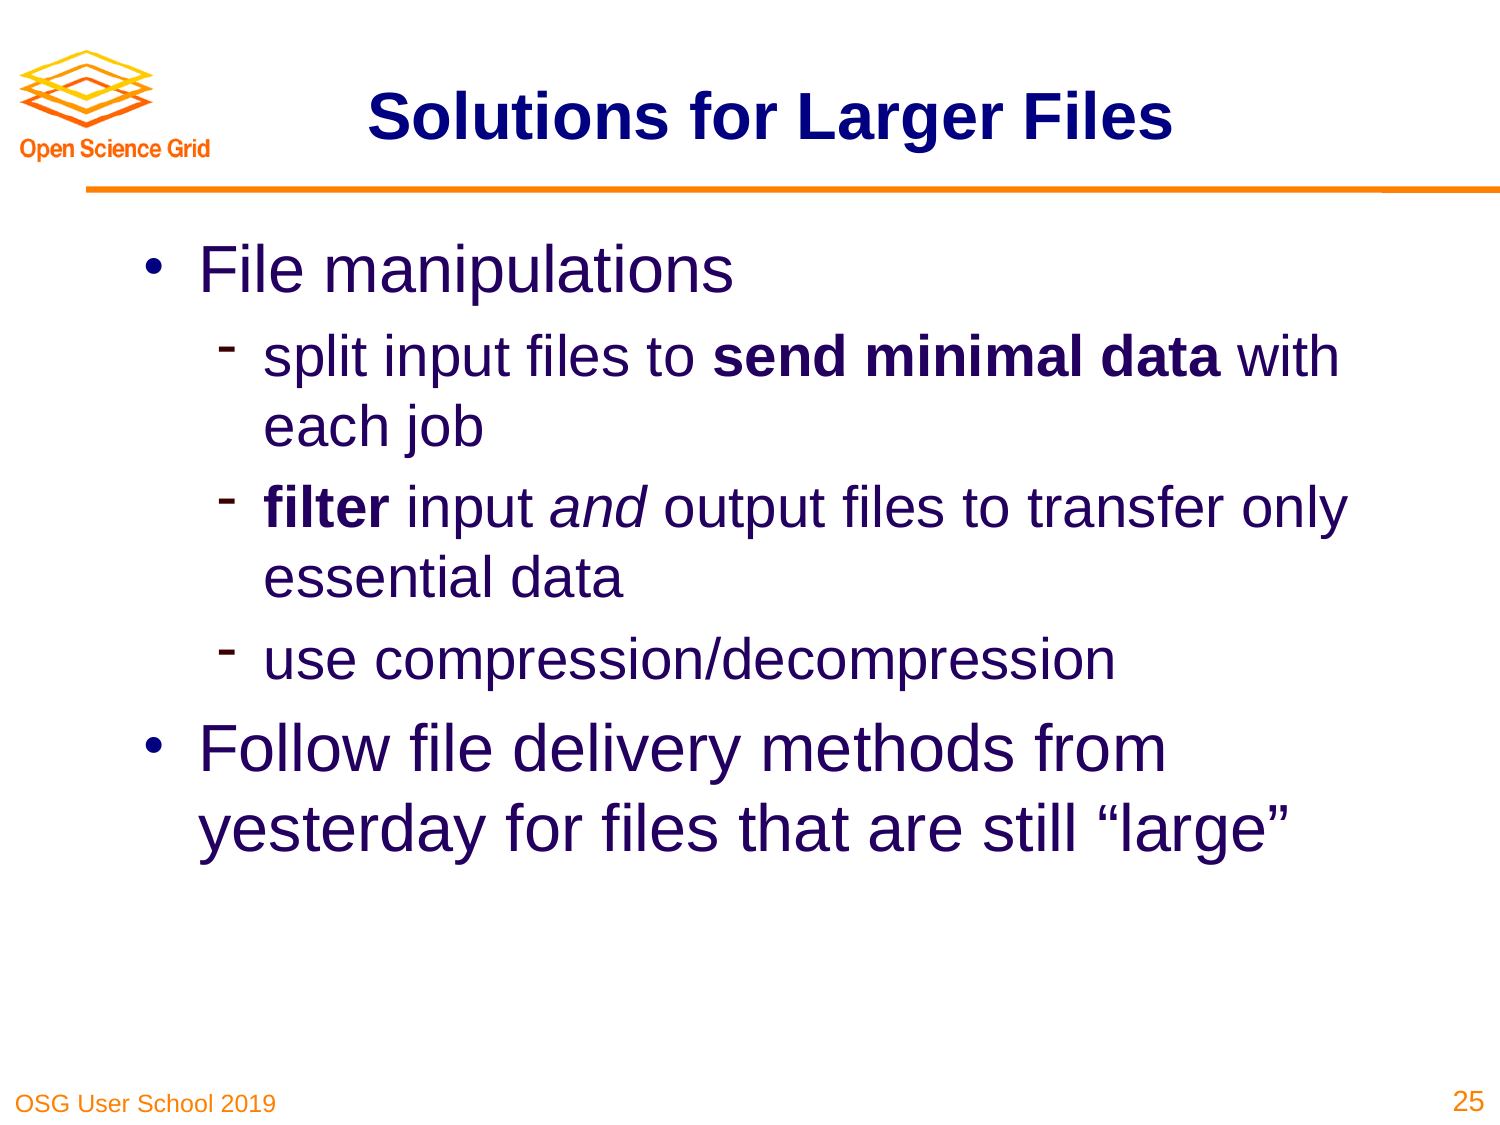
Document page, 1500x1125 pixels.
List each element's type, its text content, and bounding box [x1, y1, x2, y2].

slide_number 25 [1430, 1049, 1500, 1125]
list File manipulations split input files to send minimal data with each job filter input and output files to transfer only essential data use compression/decompression Follow file delivery methods from yesterday for files that are still “large” [127, 218, 1463, 1019]
picture [0, 27, 201, 179]
title Solutions for Larger Files [201, 18, 1342, 207]
